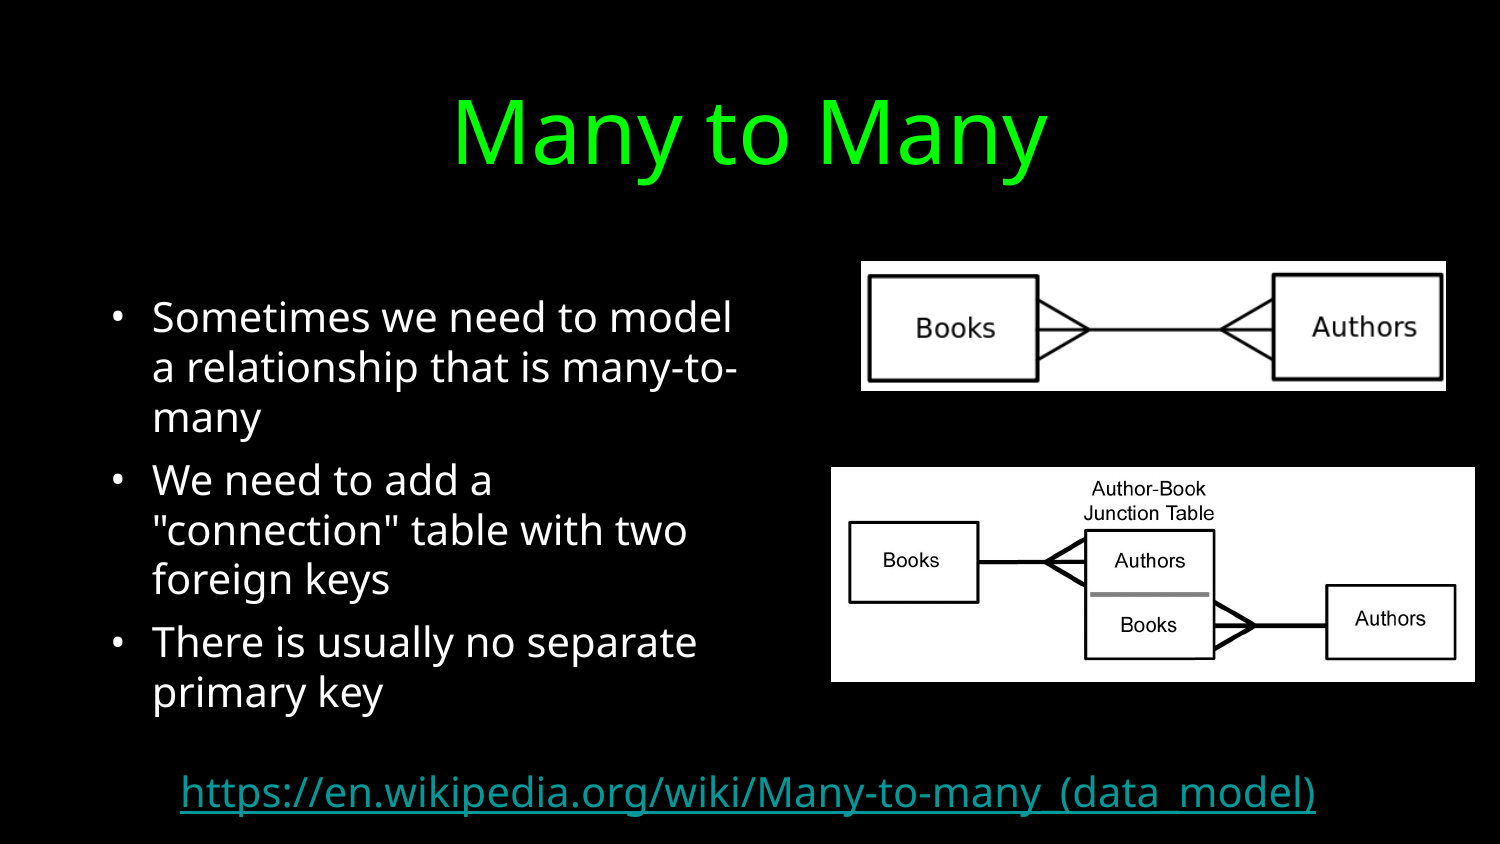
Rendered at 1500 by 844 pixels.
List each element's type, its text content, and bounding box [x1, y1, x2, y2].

text_box https://en.wikipedia.org/wiki/Many-to-many_(data_model) [49, 765, 1446, 823]
picture [860, 260, 1447, 392]
list Sometimes we need to model a relationship that is many-to-many We need to add a "connection" table with two foreign keys There is usually no separate primary key [106, 240, 750, 765]
picture [830, 467, 1475, 682]
title Many to Many [106, 22, 1393, 235]
